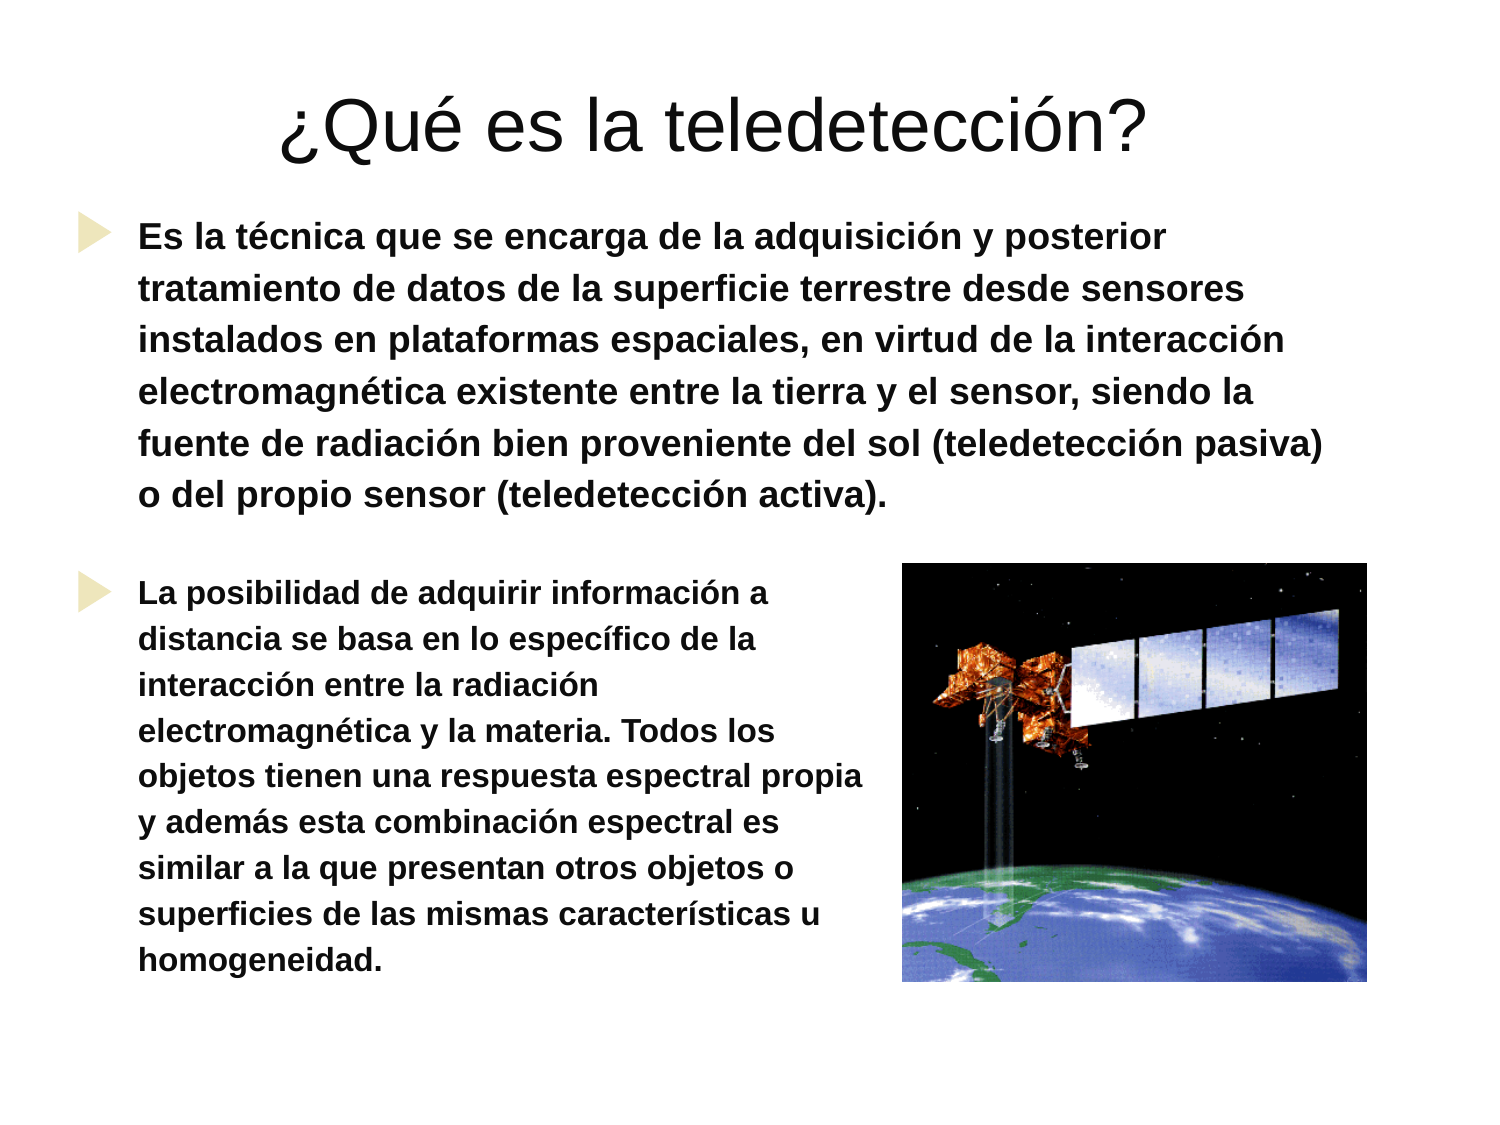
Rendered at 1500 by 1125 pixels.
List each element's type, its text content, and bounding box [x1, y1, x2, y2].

text_box ¿Qué es la teledetección? [262, 69, 1164, 175]
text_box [78, 196, 1372, 524]
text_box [78, 550, 892, 1070]
picture [902, 563, 1367, 983]
